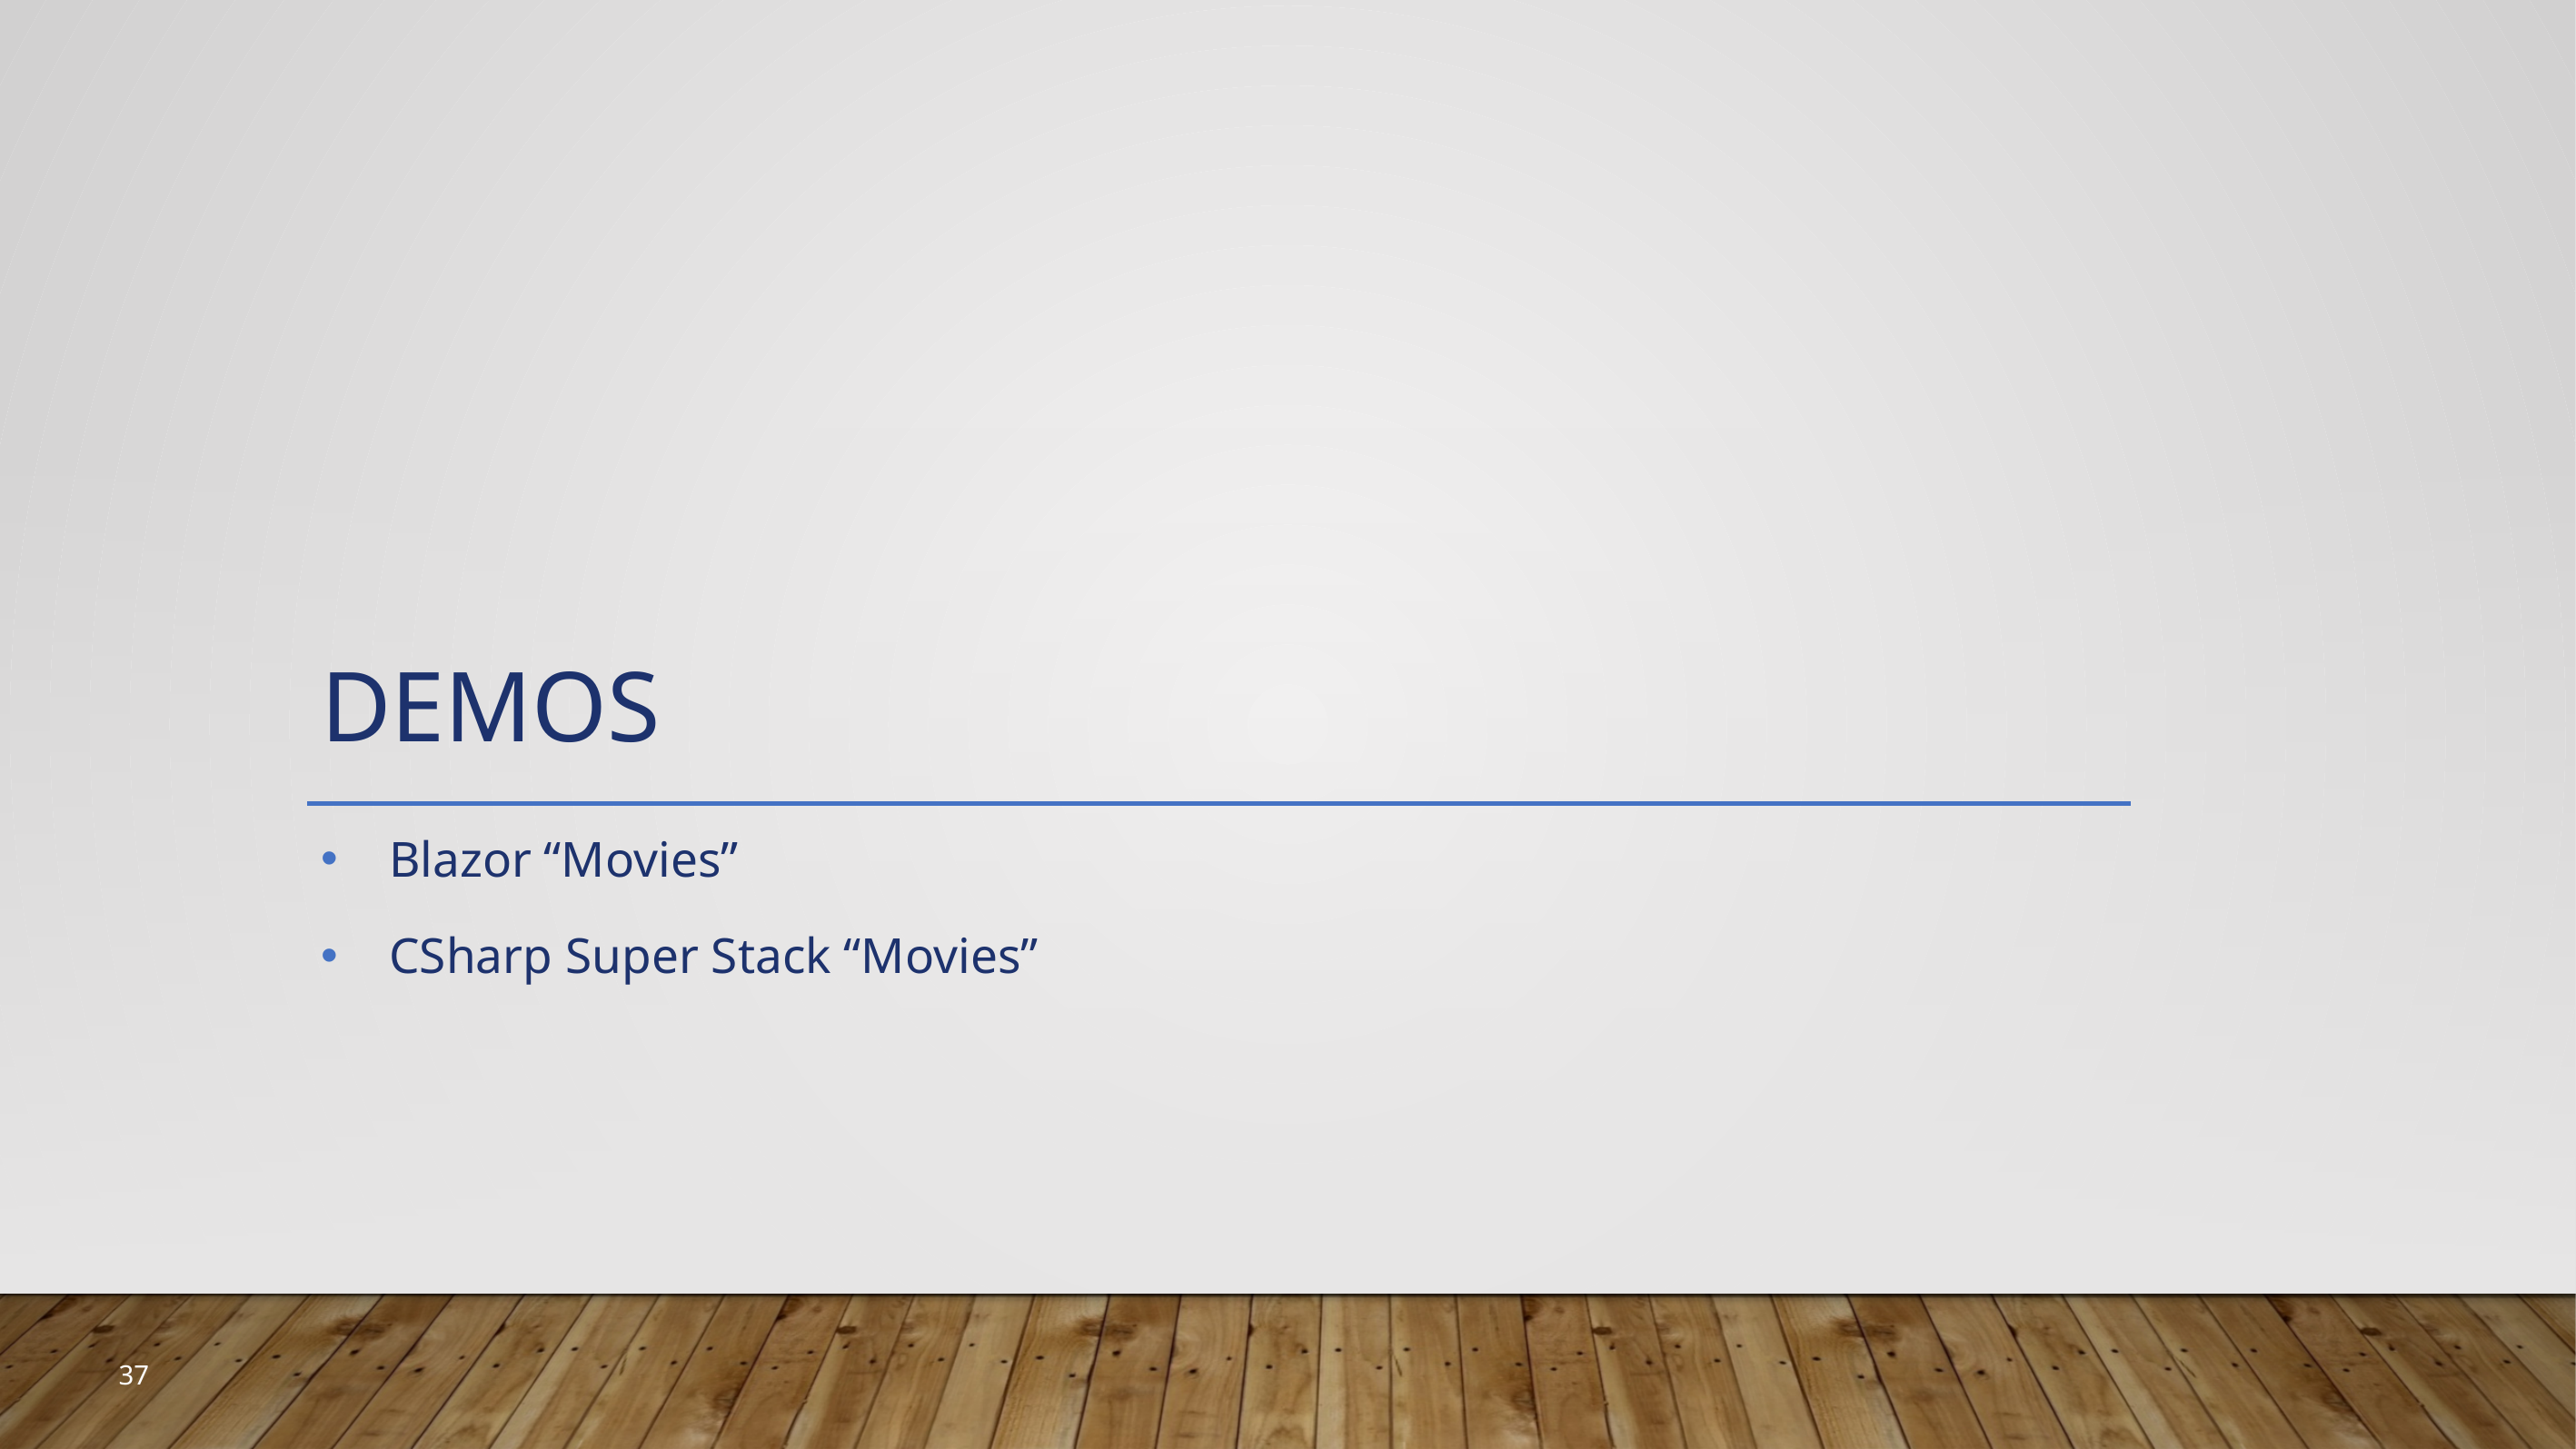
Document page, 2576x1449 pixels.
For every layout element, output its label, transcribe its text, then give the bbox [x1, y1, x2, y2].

title DEMOS [307, 371, 2133, 770]
picture [0, 1294, 2576, 1449]
list Blazor “Movies” CSharp Super Stack “Movies” [307, 803, 2131, 1018]
